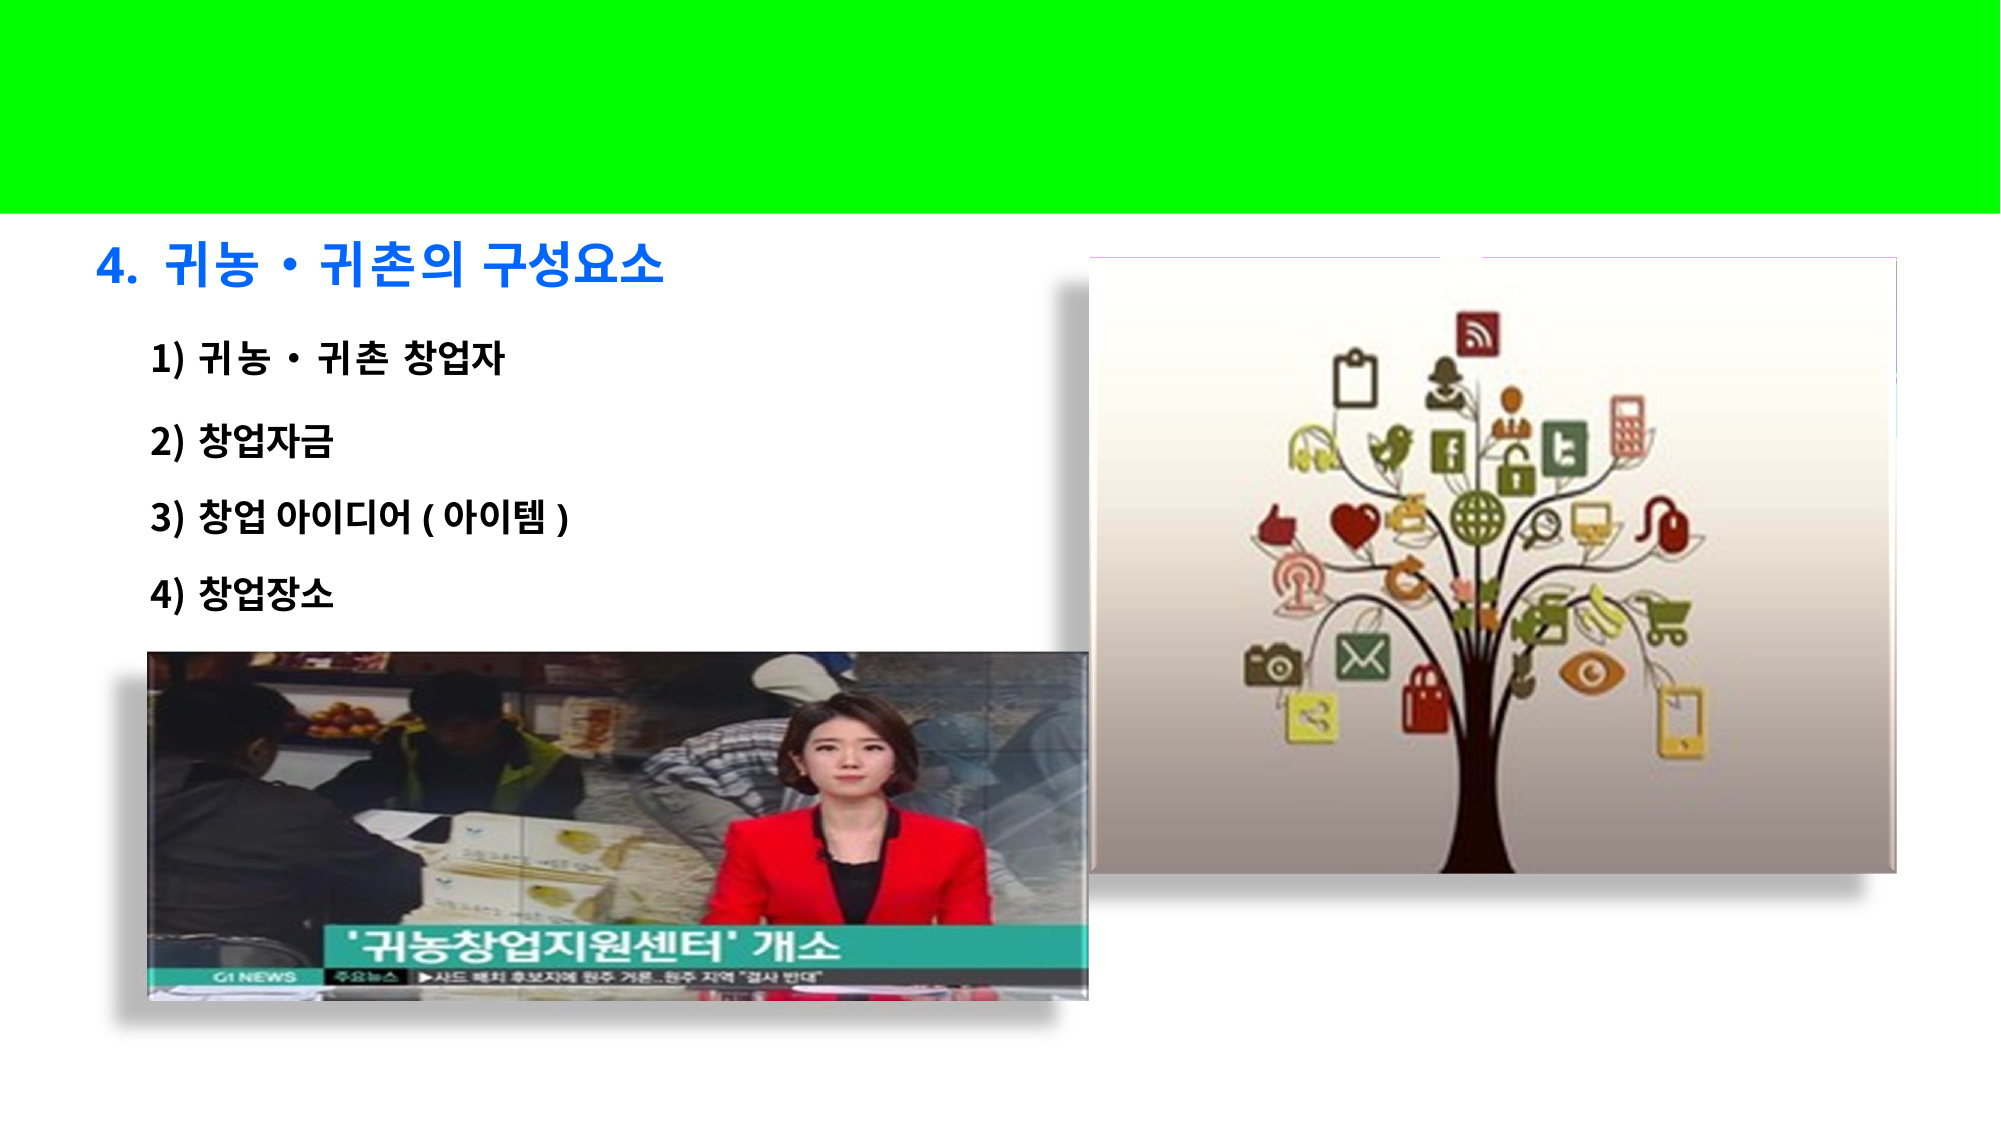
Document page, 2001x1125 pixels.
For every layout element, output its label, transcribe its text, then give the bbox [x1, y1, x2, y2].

text_box [0, 0, 2000, 214]
title 4. 귀농•귀촌의 구성요소 [94, 231, 677, 253]
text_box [89, 256, 1897, 1053]
